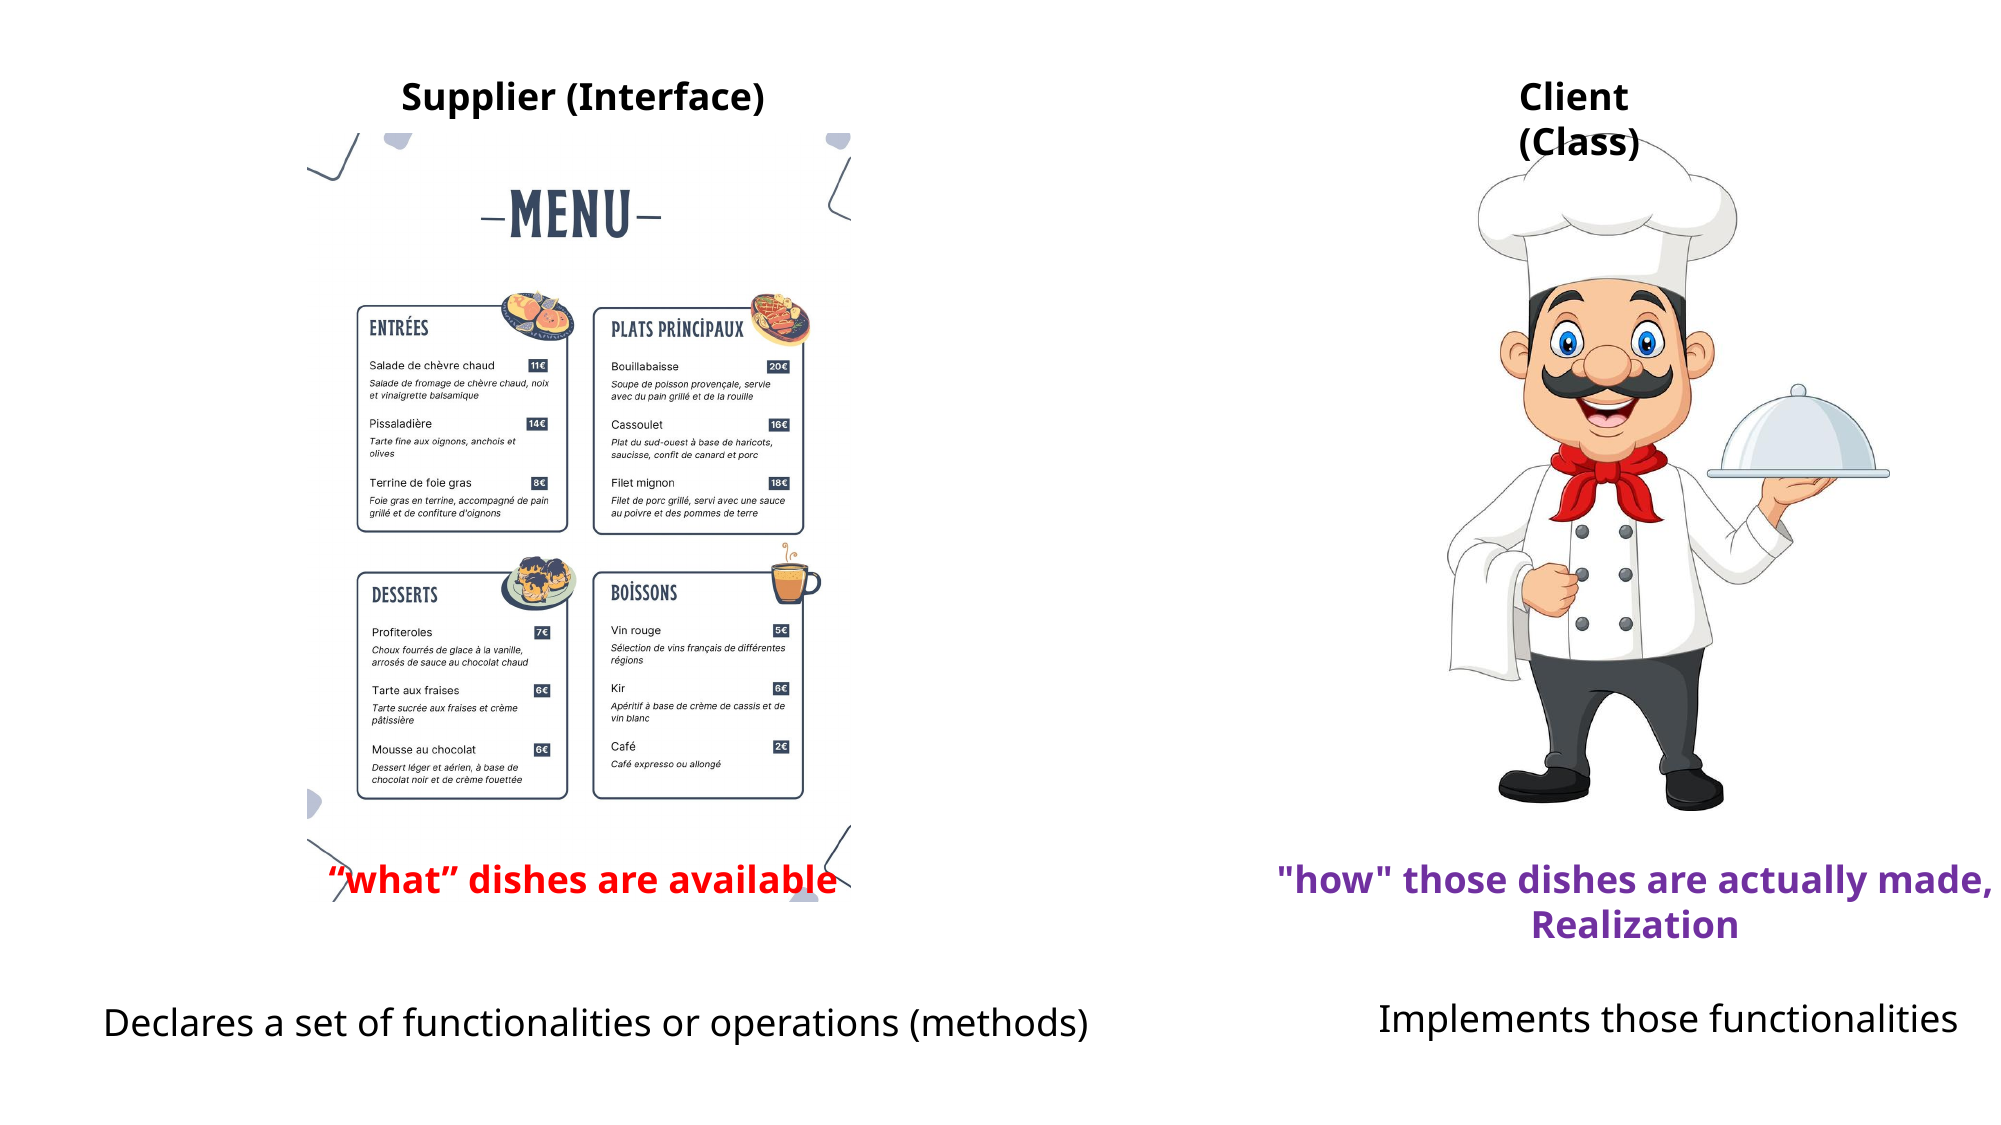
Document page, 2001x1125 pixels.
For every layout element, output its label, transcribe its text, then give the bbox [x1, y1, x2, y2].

text_box Implements those functionalities [1363, 987, 1974, 1048]
picture [1447, 133, 1891, 812]
text_box Declares a set of functionalities or operations (methods) [88, 991, 1114, 1052]
picture [306, 133, 851, 903]
text_box Client (Class) [1504, 65, 1767, 133]
text_box Supplier (Interface) [386, 65, 781, 126]
text_box “what” dishes are available [313, 848, 854, 909]
text_box "how" those dishes are actually made, Realization [1261, 848, 2000, 954]
